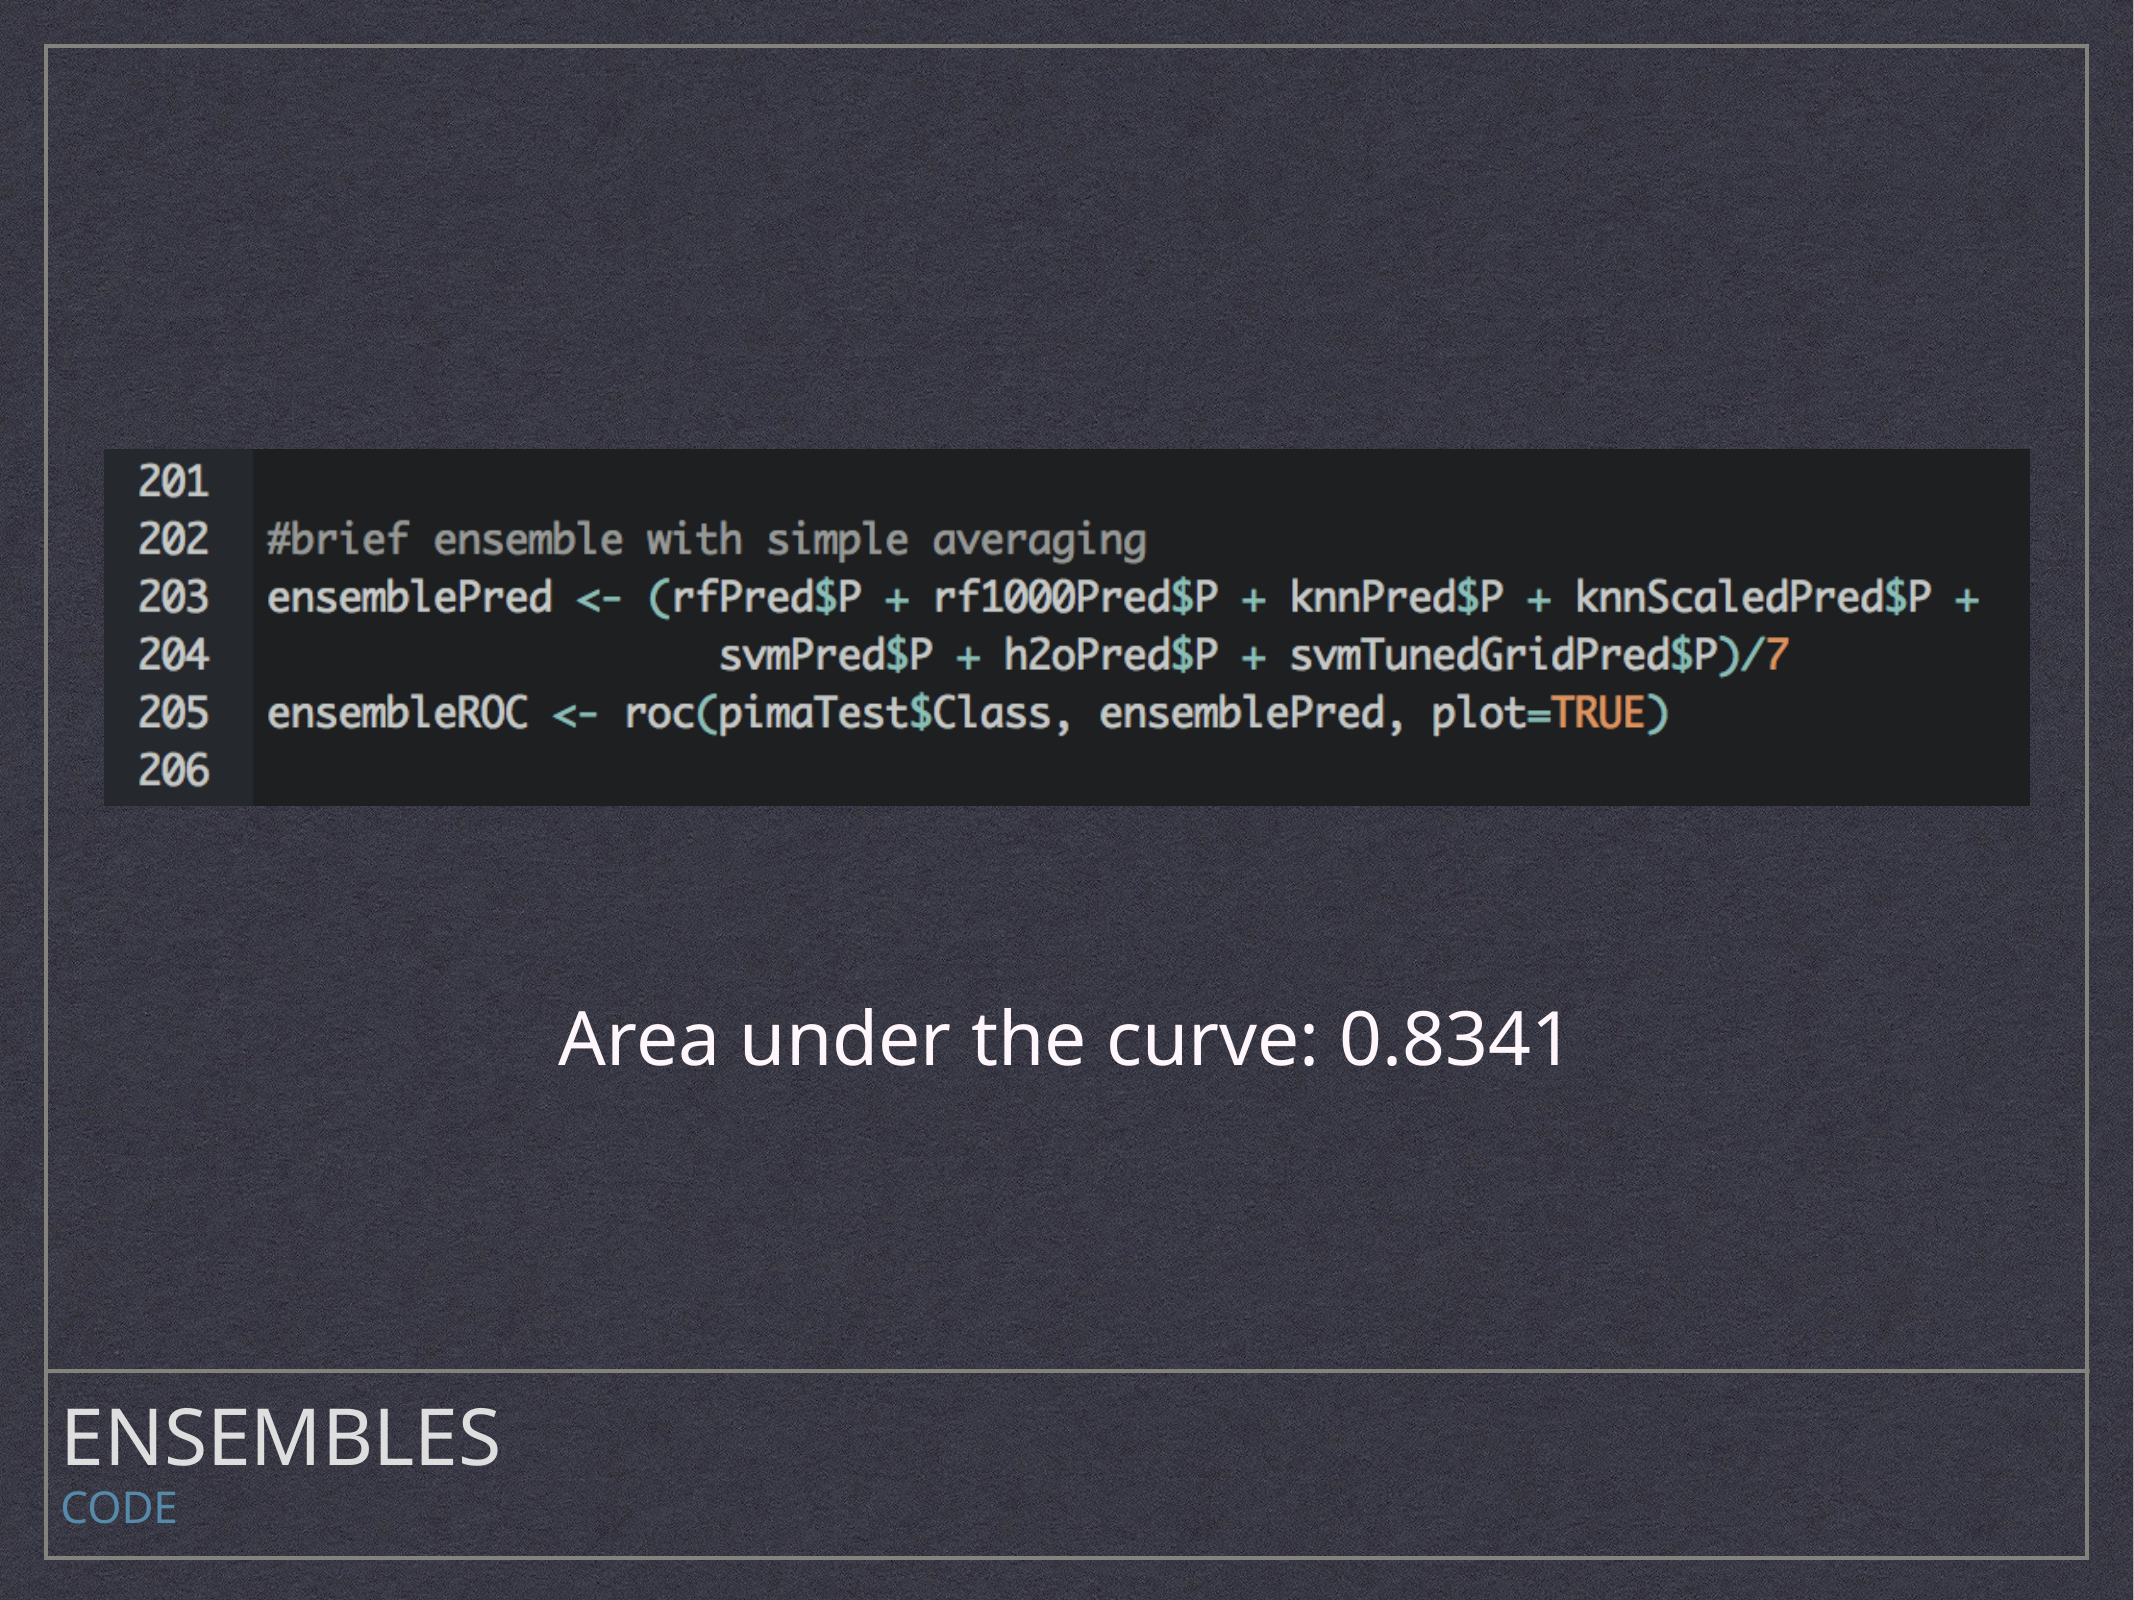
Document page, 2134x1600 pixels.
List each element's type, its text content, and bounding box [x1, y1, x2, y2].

title Ensembles [59, 1372, 1841, 1478]
text_box Area under the curve: 0.8341 [550, 982, 1583, 1089]
list Code [59, 1478, 1841, 1551]
picture [0, 0, 2134, 1600]
